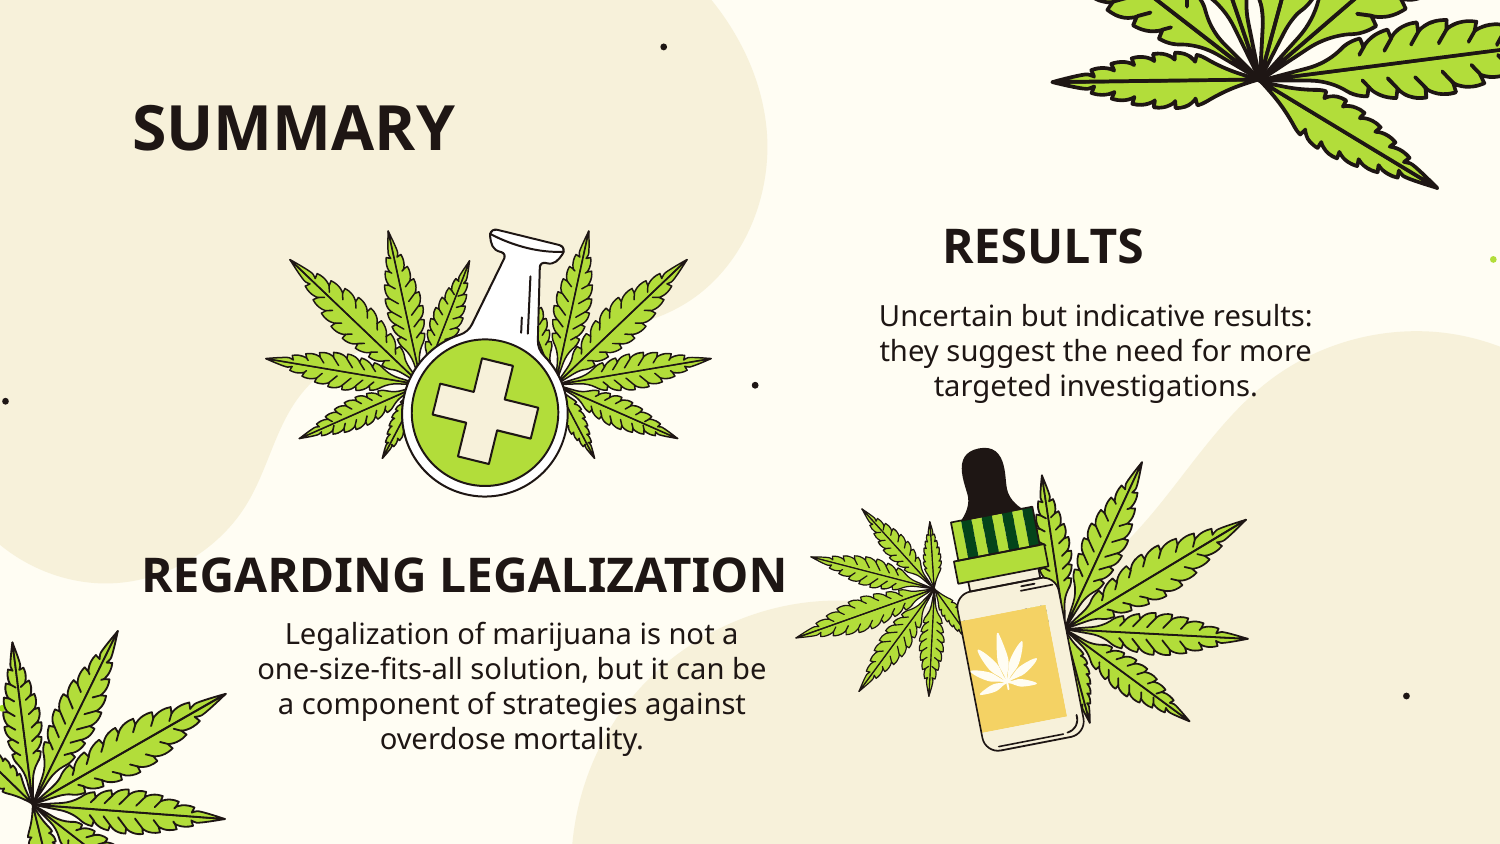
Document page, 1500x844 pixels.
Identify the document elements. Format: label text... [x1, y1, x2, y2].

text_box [1022, 0, 1500, 217]
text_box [787, 421, 1300, 772]
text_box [248, 190, 729, 541]
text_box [0, 637, 233, 844]
subtitle Legalization of marijuana is not a one-size-fits-all solution, but it can be a component of strategies against overdose mortality. [237, 600, 782, 744]
title REGARDING LEGALIZATION [124, 530, 782, 618]
title SUMMARY [116, 72, 1017, 167]
subtitle Uncertain but indicative results: they suggest the need for more targeted investigations. [861, 281, 1331, 425]
title RESULTS [861, 201, 1225, 281]
